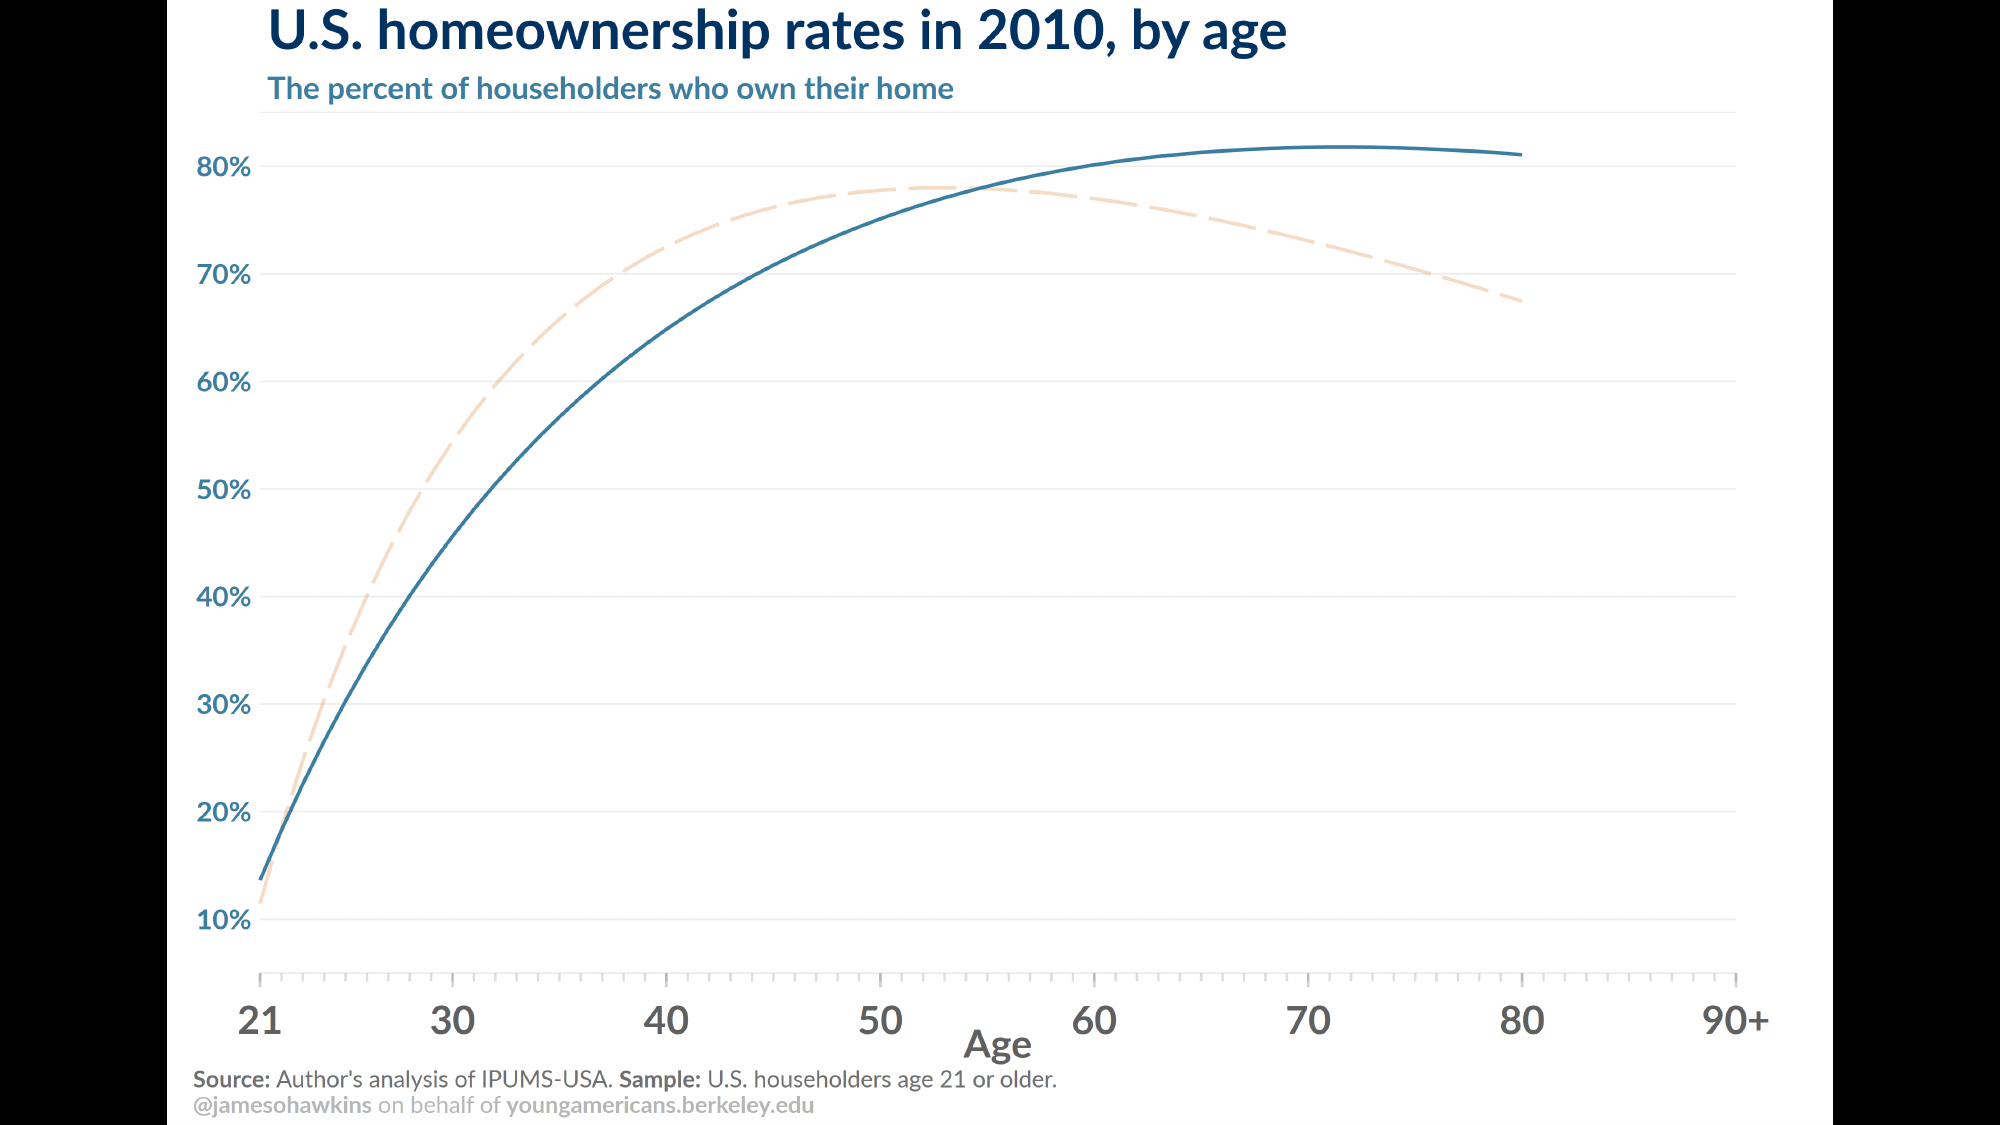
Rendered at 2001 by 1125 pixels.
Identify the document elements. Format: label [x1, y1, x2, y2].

picture [167, 0, 1833, 1125]
